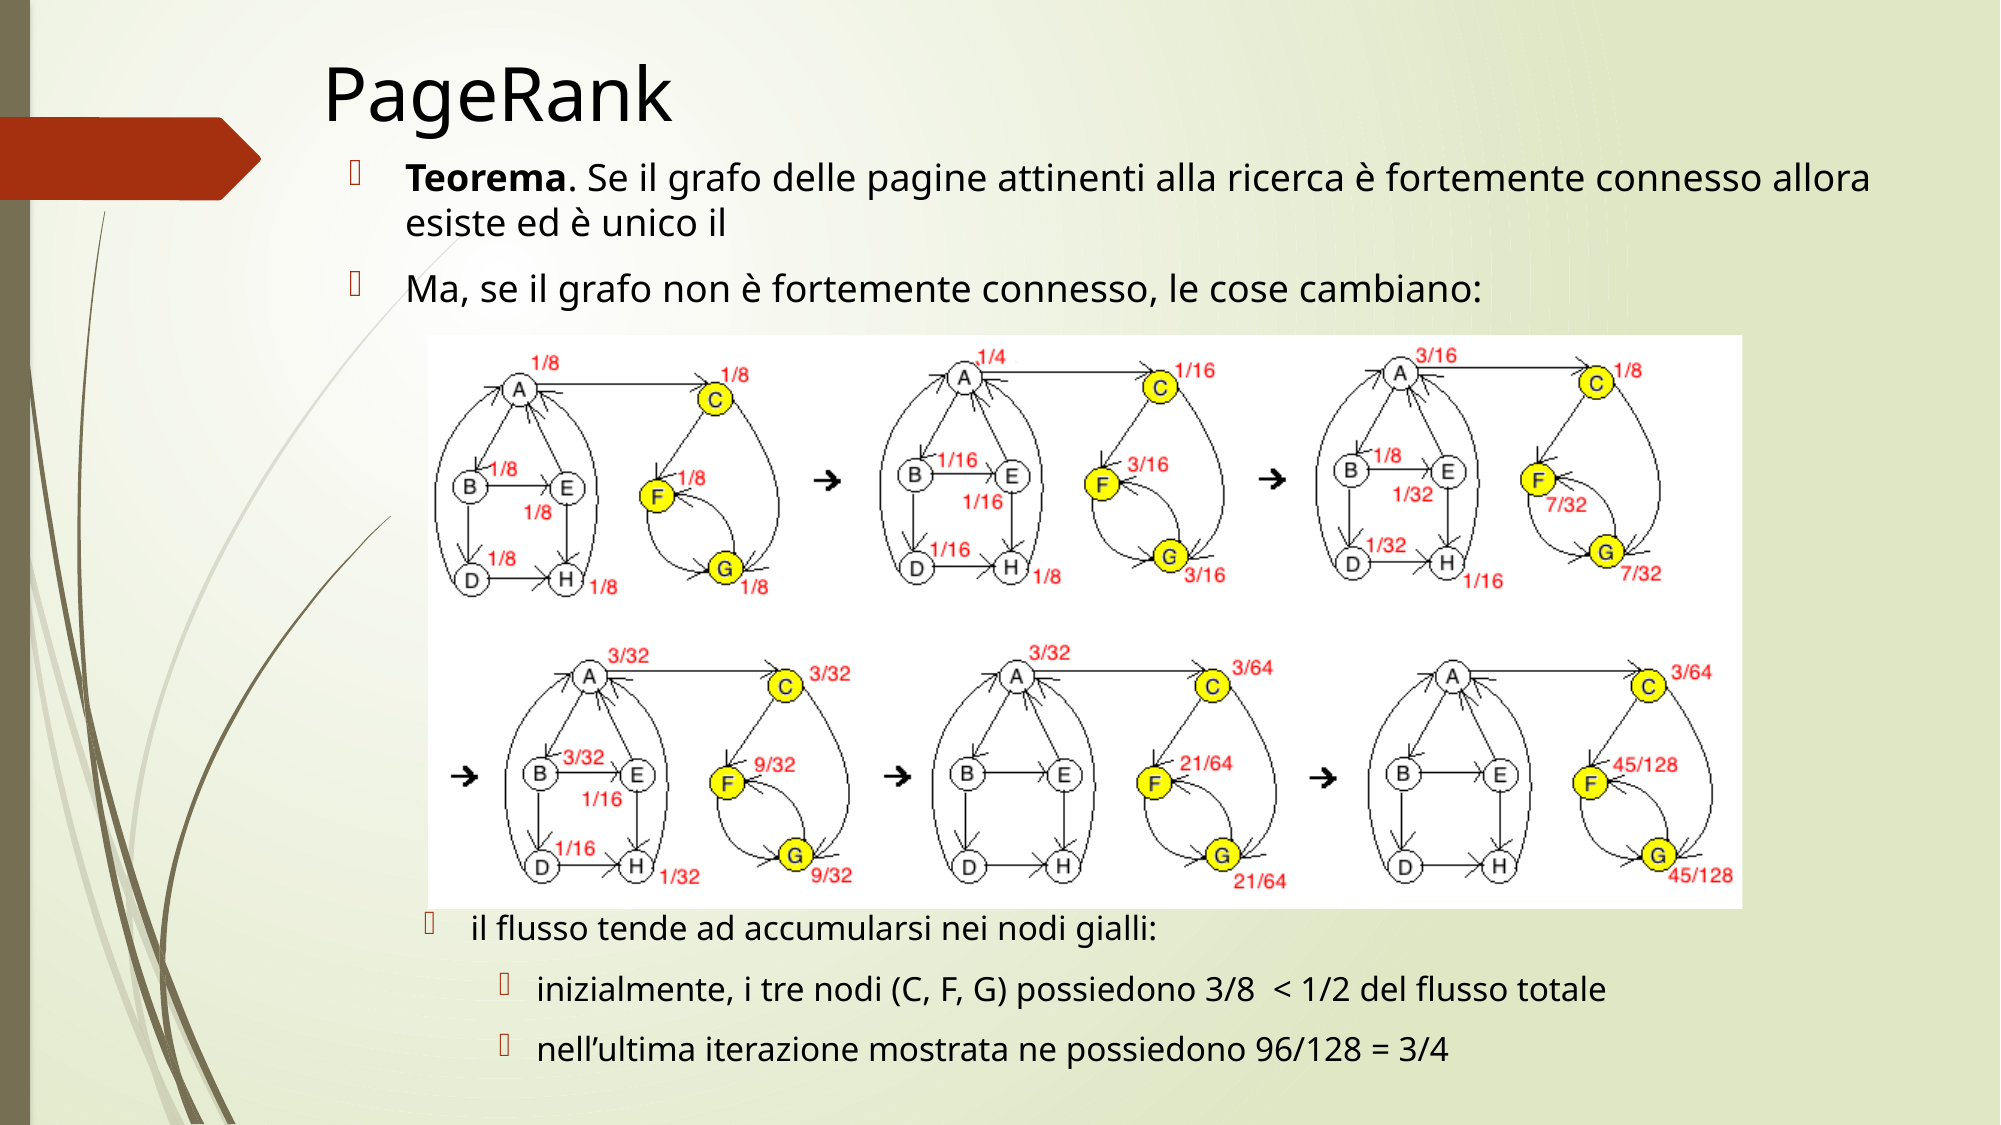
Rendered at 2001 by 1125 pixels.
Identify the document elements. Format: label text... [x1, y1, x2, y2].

picture [427, 334, 1743, 909]
title PageRank [307, 39, 1770, 147]
